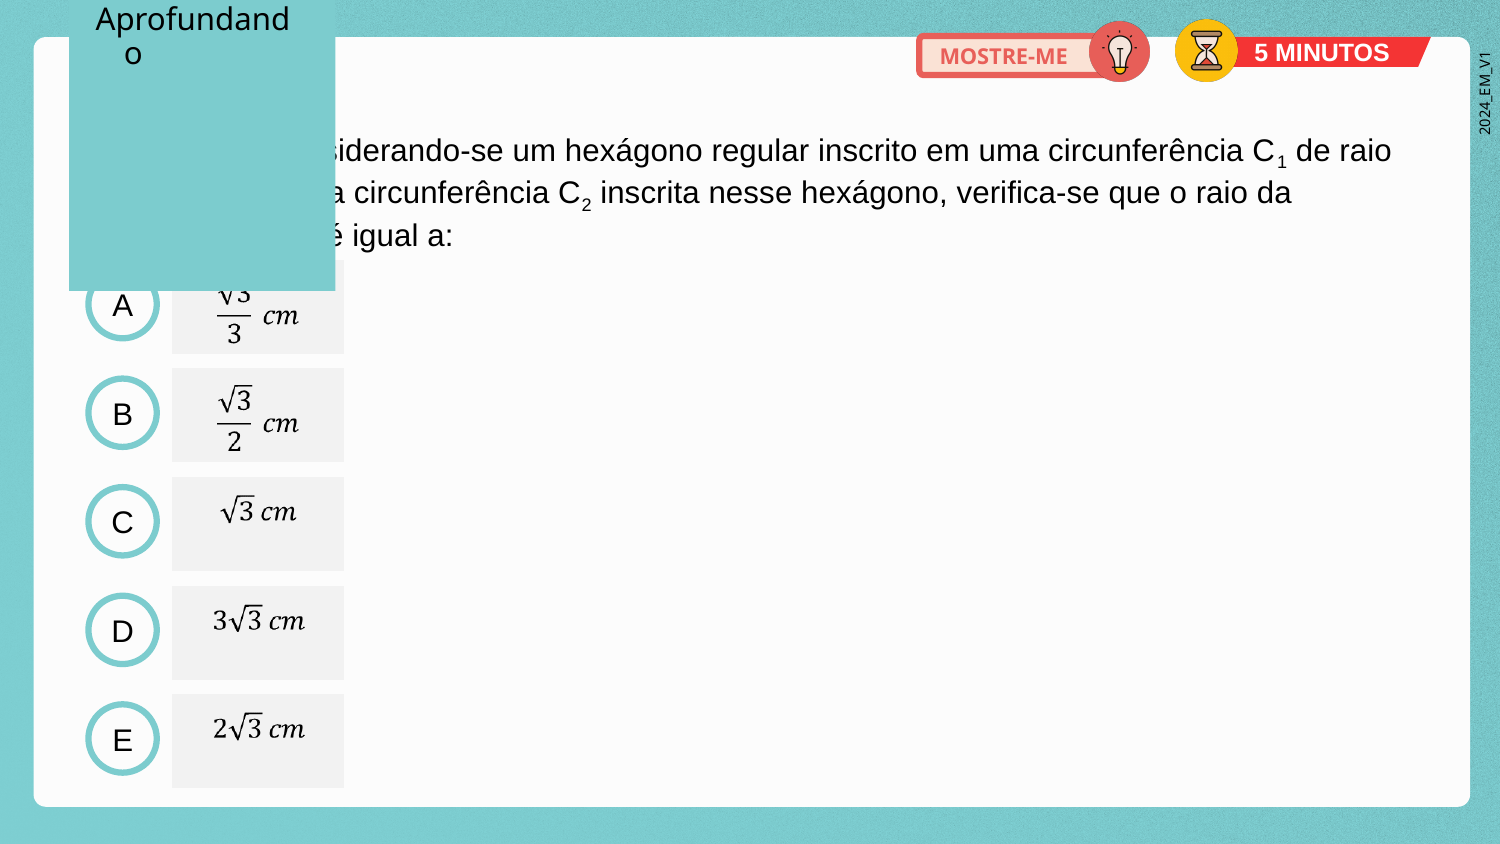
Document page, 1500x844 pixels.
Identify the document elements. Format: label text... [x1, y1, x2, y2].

title (UEG, 2021) Considerando-se um hexágono regular inscrito em uma circunferência C1 de raio igual a 6 cm e uma circunferência C2 inscrita nesse hexágono, verifica-se que o raio da circunferência C2 é igual a: [336, 129, 1427, 253]
list [172, 694, 344, 788]
subtitle Aprofundando [69, 0, 336, 291]
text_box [1175, 18, 1432, 82]
list [172, 477, 344, 571]
list [172, 260, 344, 354]
list [172, 368, 344, 462]
picture [0, 0, 1500, 844]
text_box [919, 20, 1150, 82]
list [172, 586, 344, 680]
